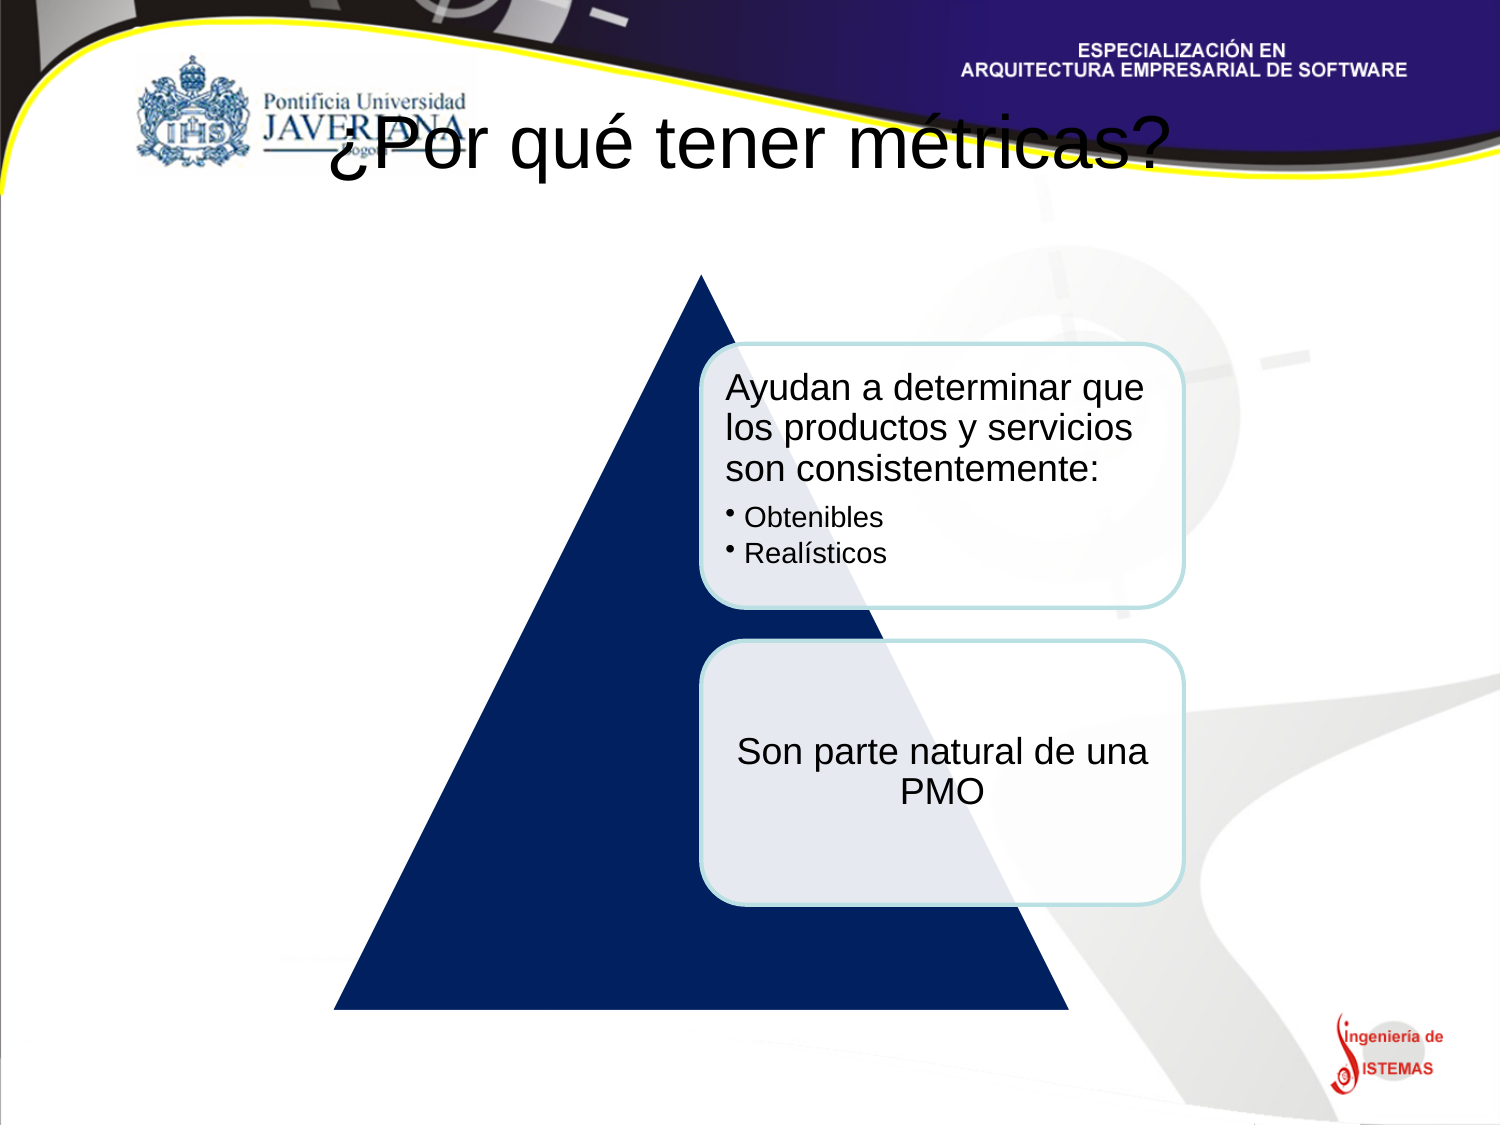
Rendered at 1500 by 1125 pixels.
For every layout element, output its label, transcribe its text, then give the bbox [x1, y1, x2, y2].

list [81, 269, 1433, 1013]
title ¿Por qué tener métricas? [74, 44, 1426, 233]
picture [0, 0, 1500, 1125]
